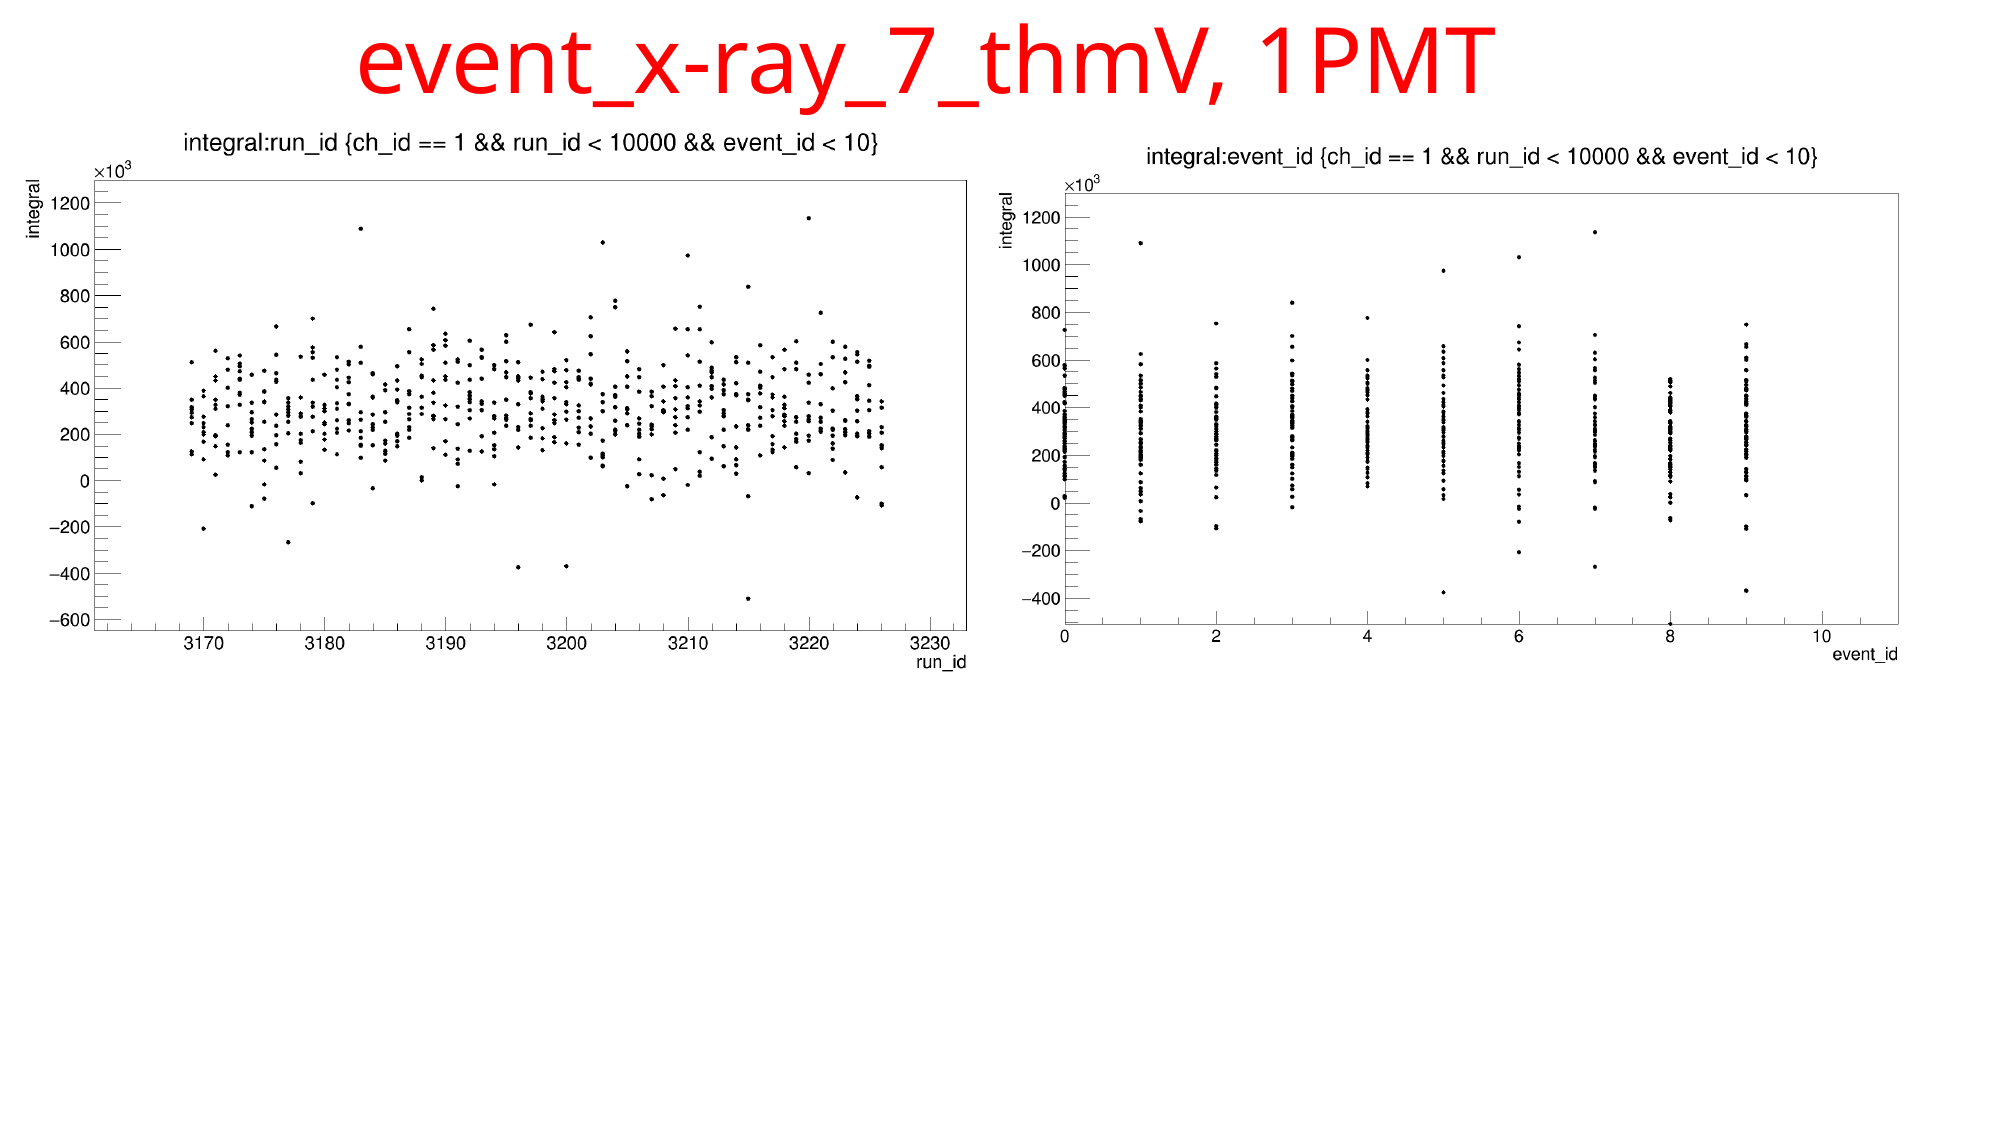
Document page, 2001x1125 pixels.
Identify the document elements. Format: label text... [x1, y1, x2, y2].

text_box event_x-ray_7_thmV, 1PMT [0, 0, 1853, 129]
picture [995, 144, 1904, 666]
picture [20, 128, 975, 675]
